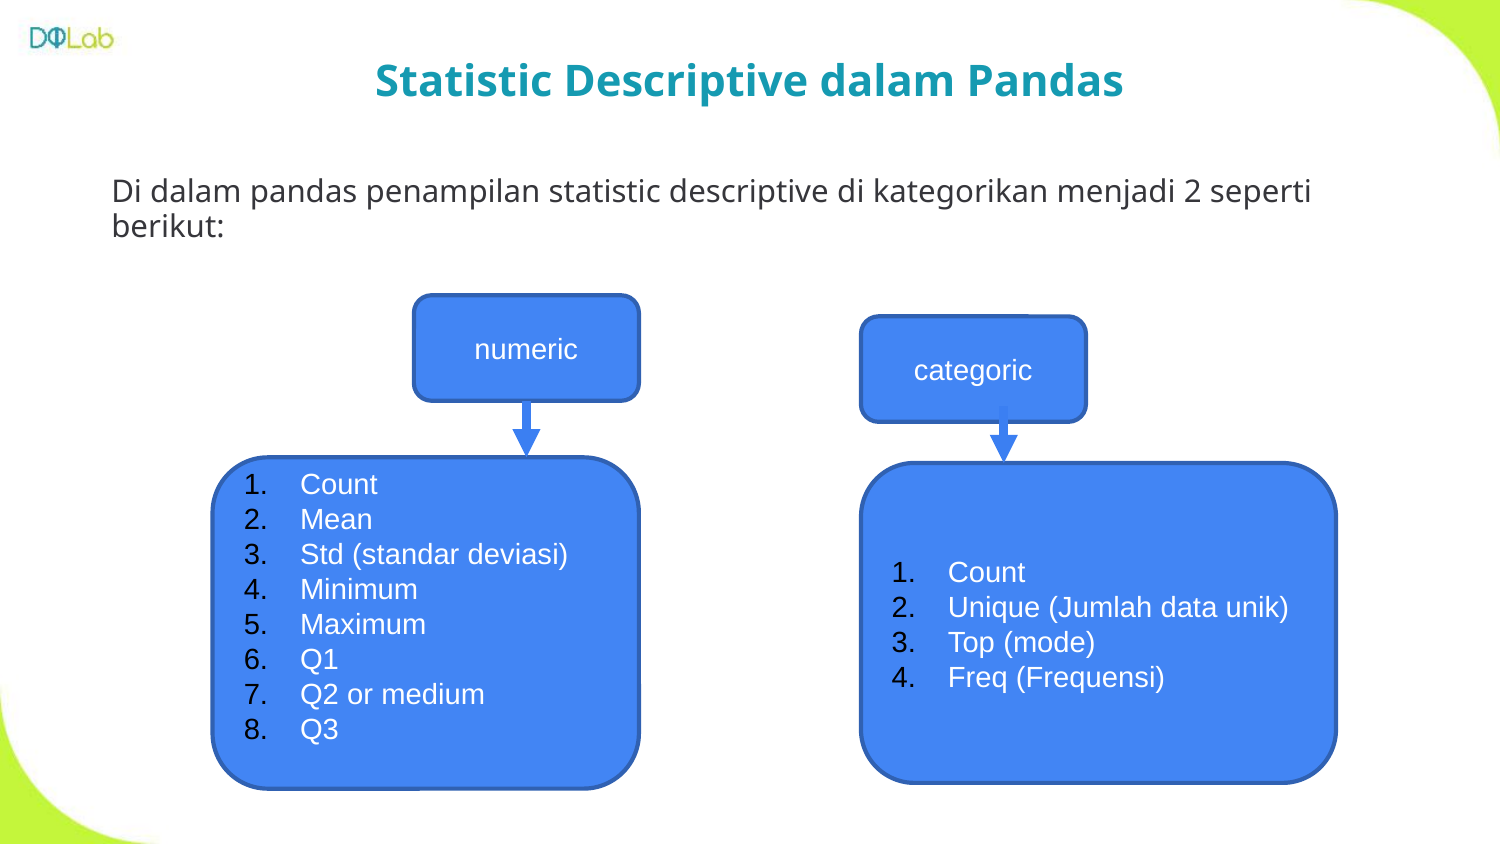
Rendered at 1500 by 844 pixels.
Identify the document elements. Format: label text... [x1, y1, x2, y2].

picture [0, 0, 1500, 844]
list Statistic Descriptive dalam Pandas [338, 47, 1162, 123]
text_box Count Unique (Jumlah data unik) Top (mode) Freq (Frequensi) [860, 462, 1337, 783]
list Di dalam pandas penampilan statistic descriptive di kategorikan menjadi 2 seperti berikut: [100, 168, 1408, 296]
text_box categoric [860, 316, 1086, 422]
text_box Count Mean Std (standar deviasi) Minimum Maximum Q1 Q2 or medium Q3 [212, 457, 639, 789]
text_box numeric [413, 295, 639, 401]
